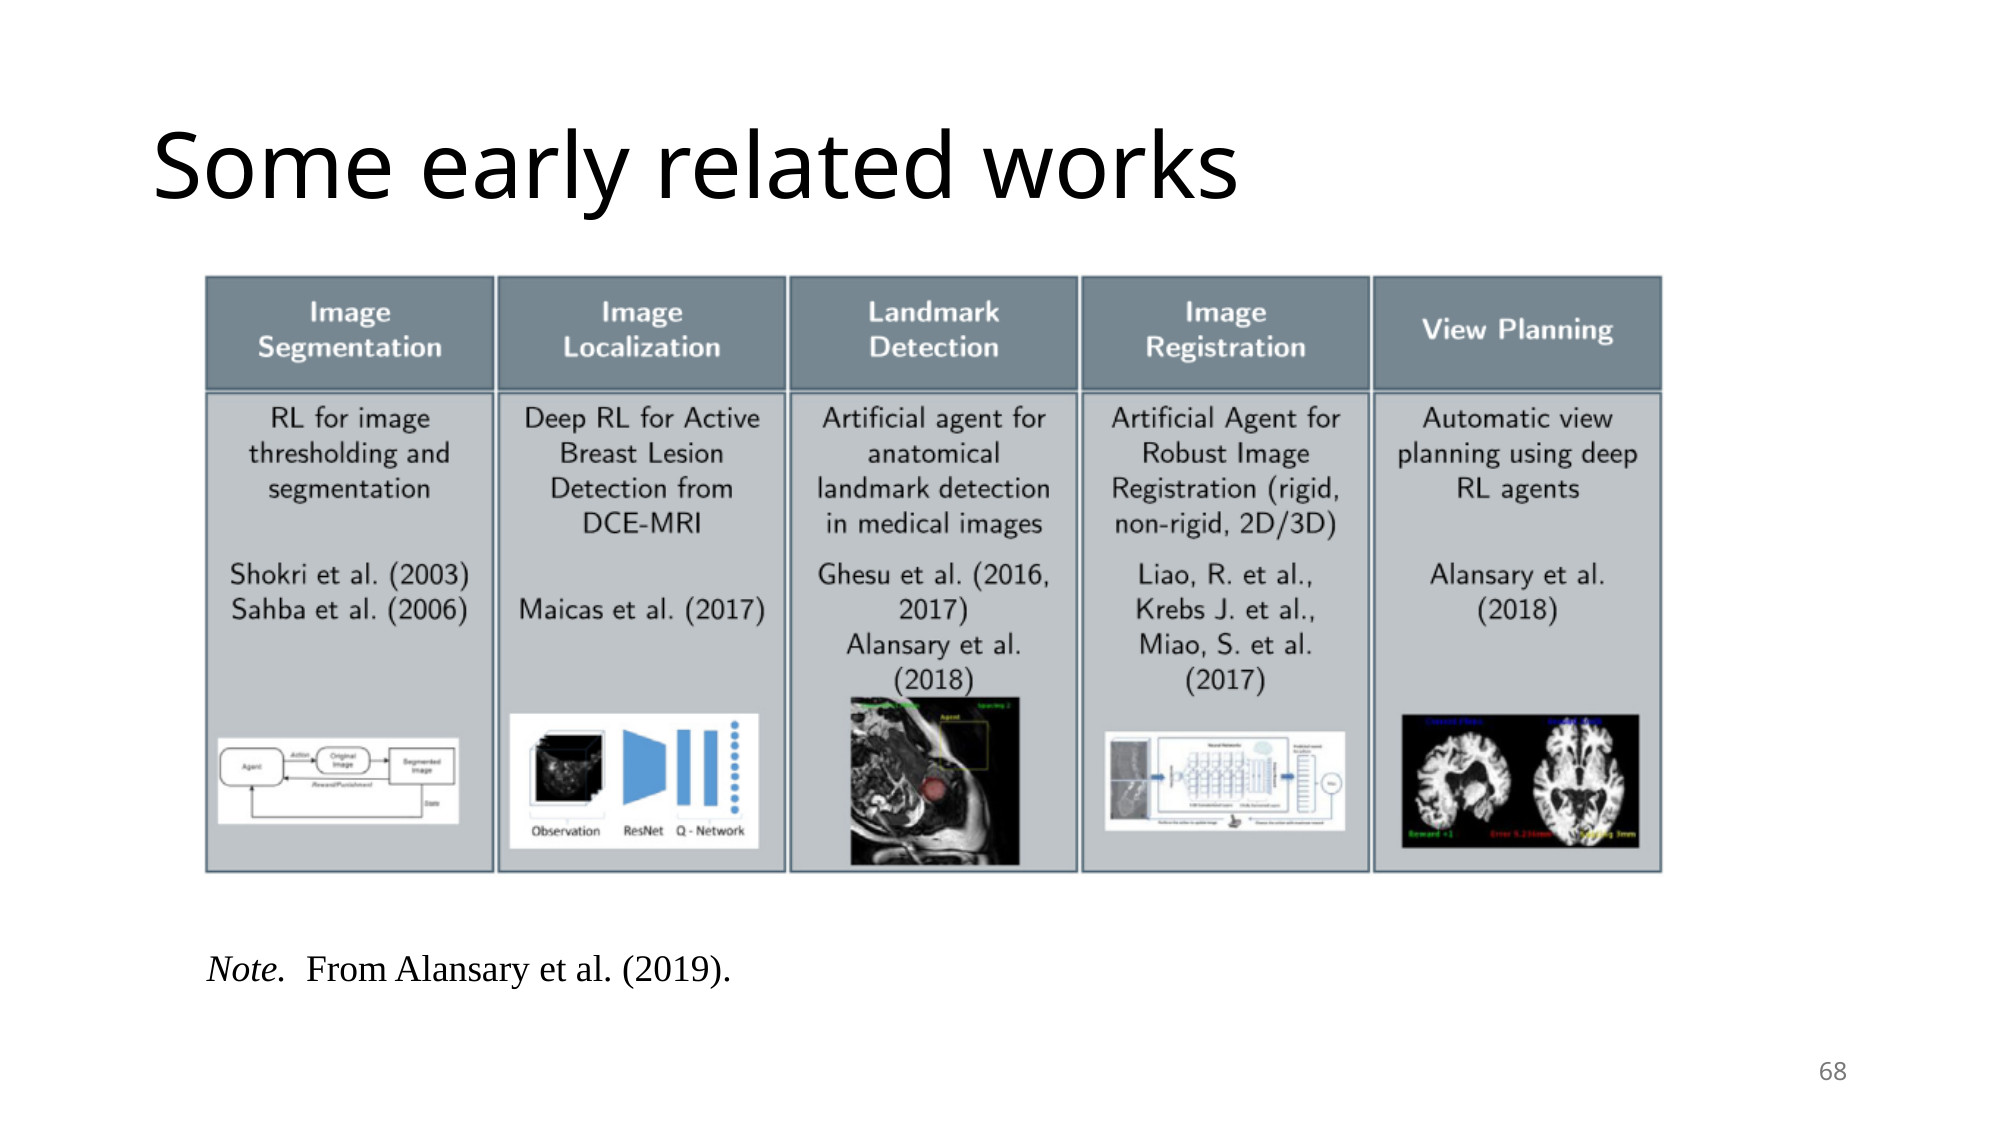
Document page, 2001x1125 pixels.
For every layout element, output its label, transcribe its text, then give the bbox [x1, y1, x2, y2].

text_box Note. From Alansary et al. (2019). [191, 936, 748, 1042]
title Some early related works [137, 59, 1863, 278]
slide_number 68 [1412, 1042, 1863, 1103]
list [189, 264, 1683, 890]
